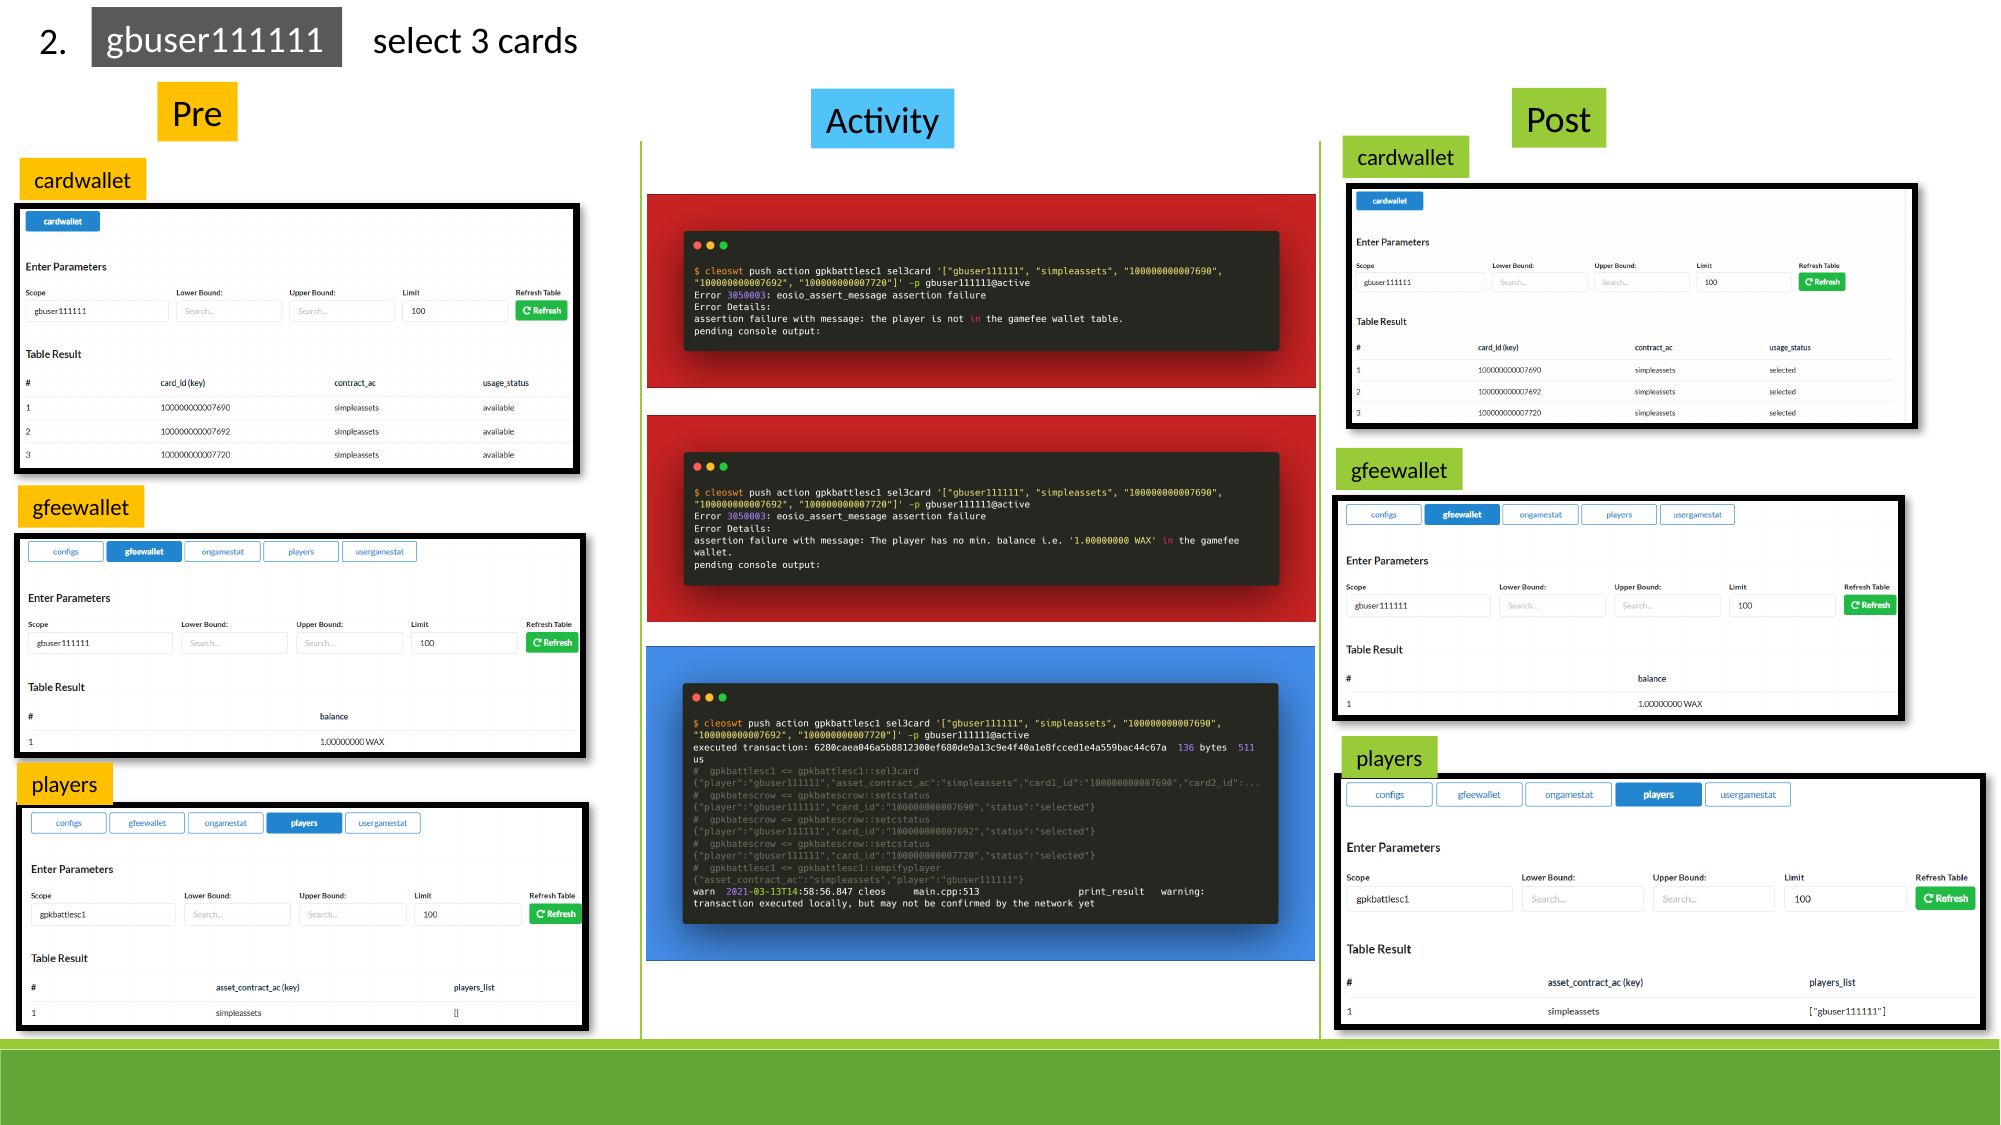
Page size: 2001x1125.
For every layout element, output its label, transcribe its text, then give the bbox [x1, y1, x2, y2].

picture [646, 415, 1316, 622]
picture [1340, 778, 1981, 1025]
picture [19, 208, 574, 469]
text_box gfeewallet [17, 485, 145, 528]
picture [1351, 188, 1913, 424]
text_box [23, 6, 596, 71]
text_box Activity [811, 88, 955, 149]
text_box Pre [157, 81, 238, 142]
text_box players [16, 762, 113, 805]
picture [645, 645, 1315, 961]
picture [21, 807, 583, 1026]
text_box cardwallet [19, 157, 147, 201]
picture [646, 193, 1316, 389]
picture [19, 538, 581, 753]
text_box players [1341, 736, 1438, 777]
picture [1337, 500, 1899, 716]
text_box cardwallet [1342, 135, 1470, 178]
text_box Post [1511, 87, 1607, 148]
text_box gfeewallet [1336, 447, 1463, 491]
